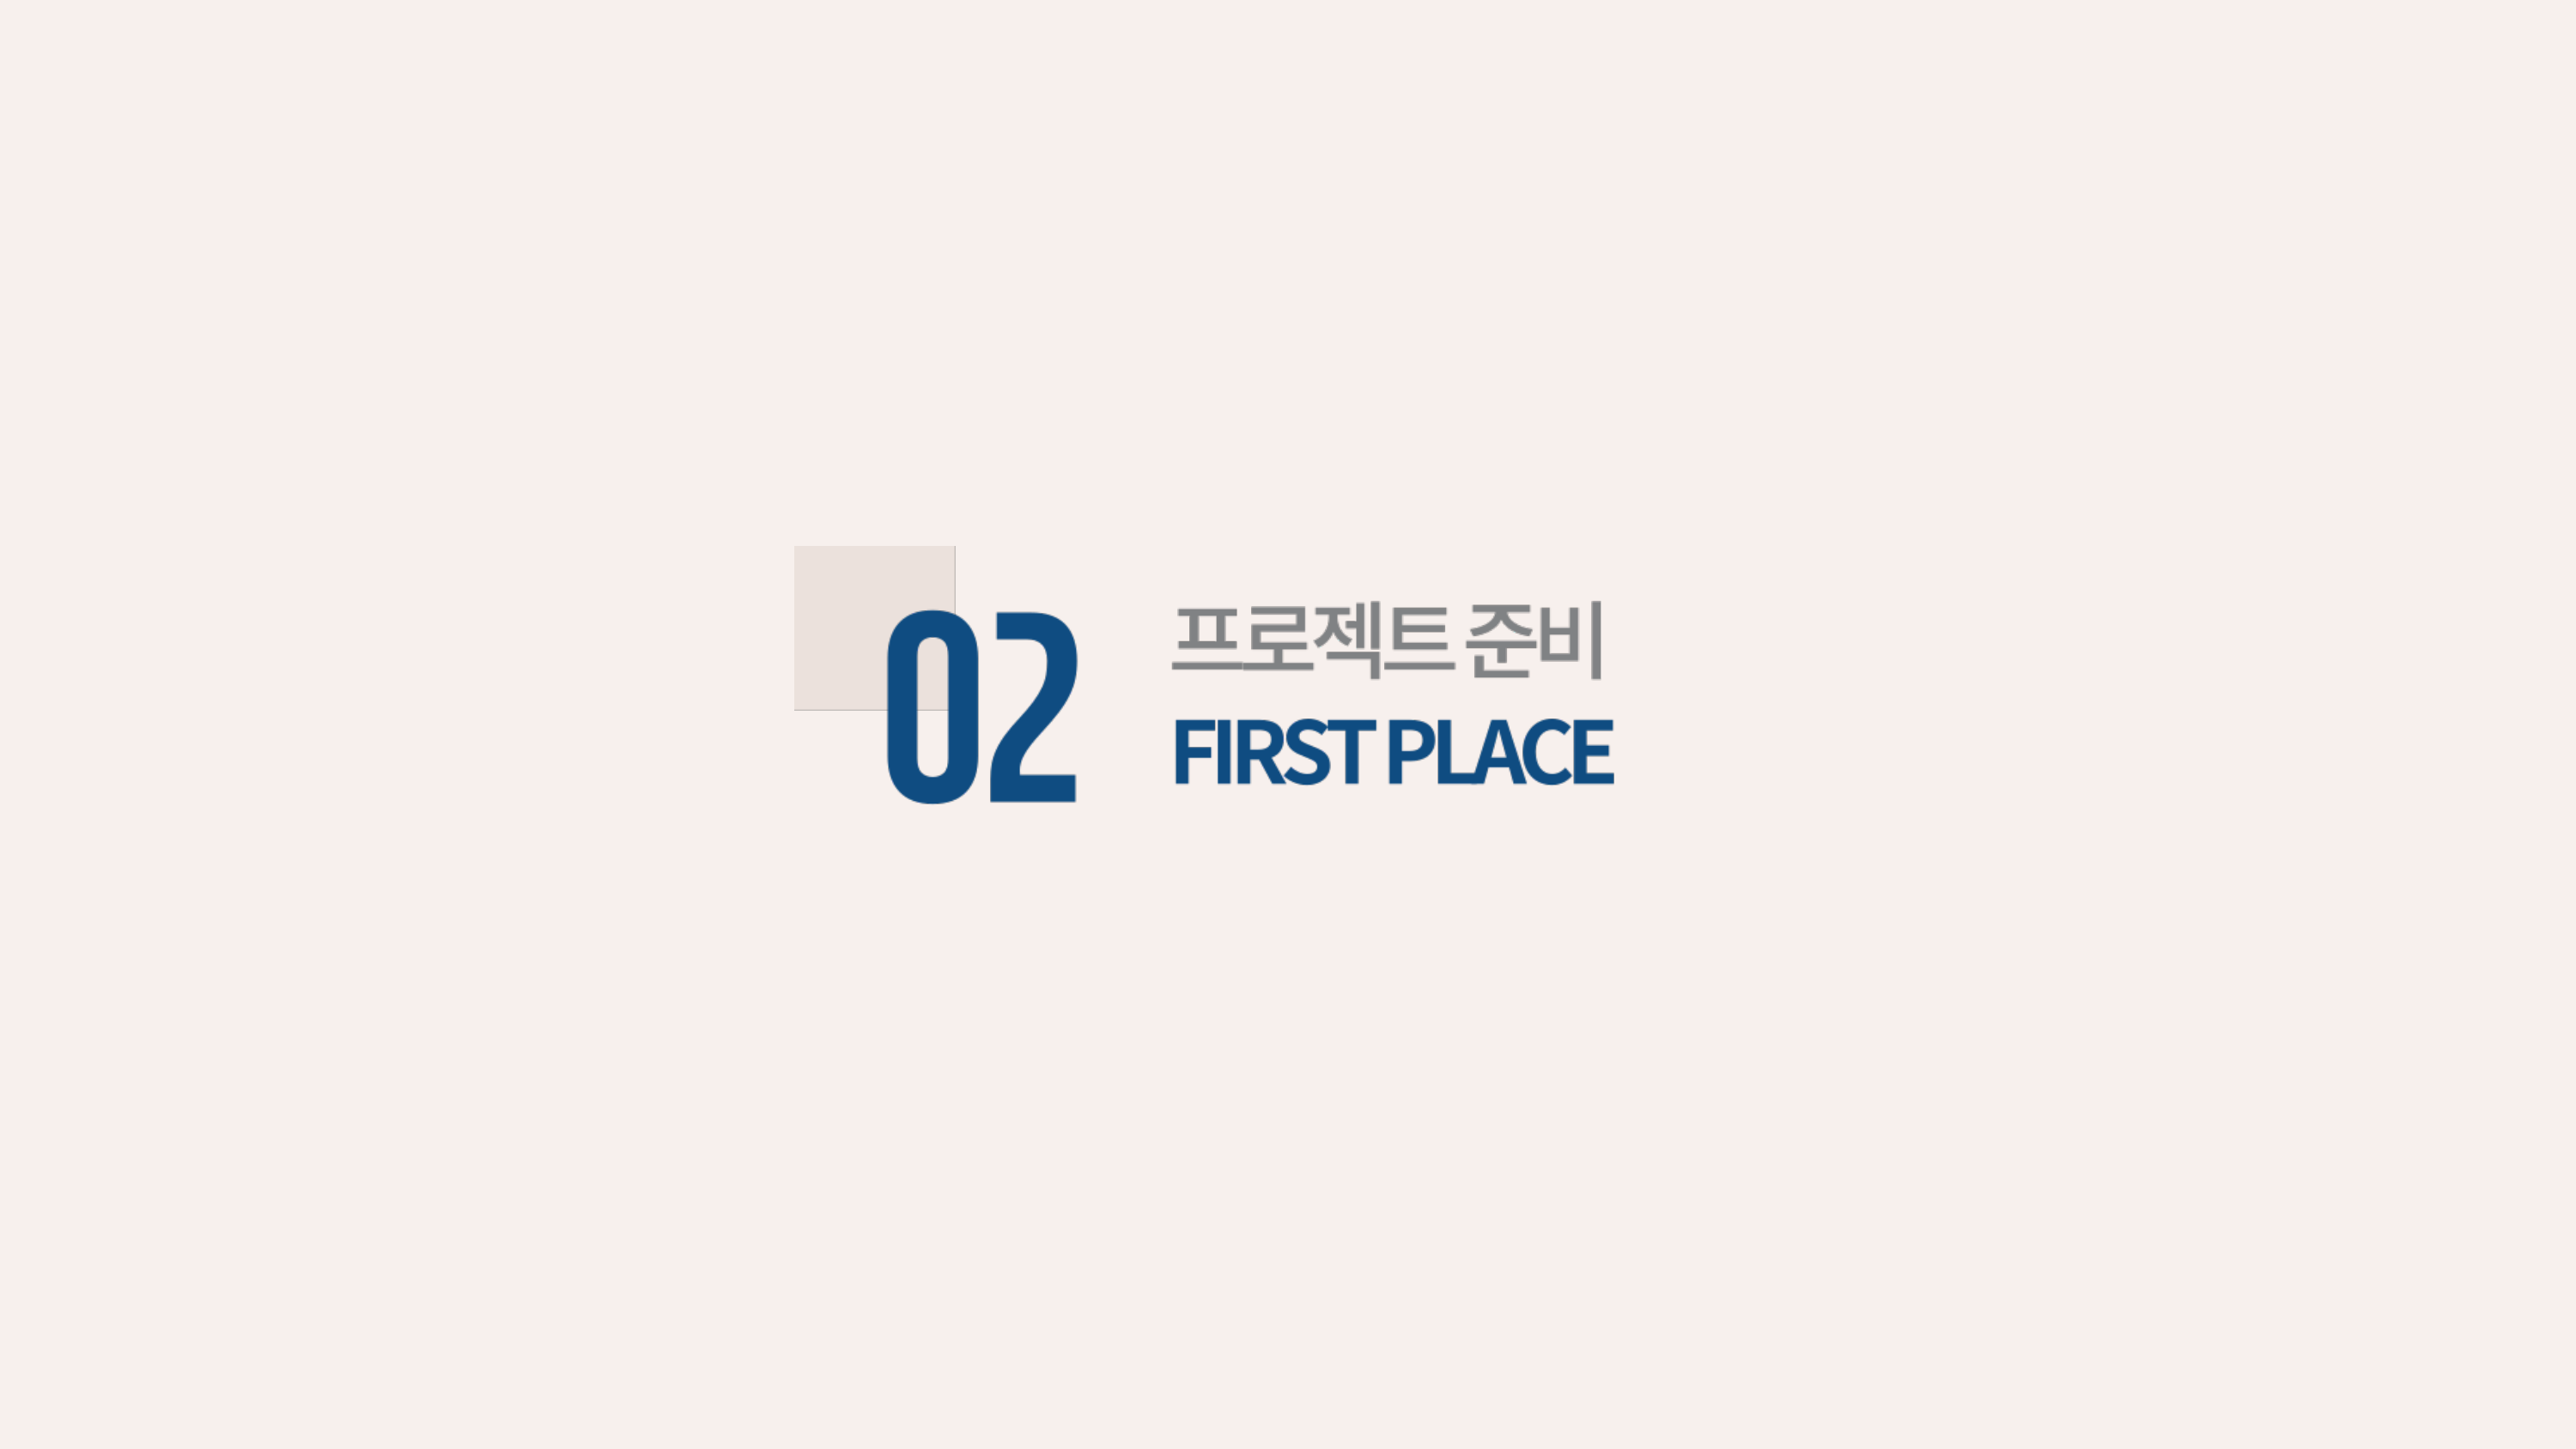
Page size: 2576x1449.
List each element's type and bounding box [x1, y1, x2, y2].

text_box [794, 545, 957, 712]
picture [838, 556, 1657, 969]
